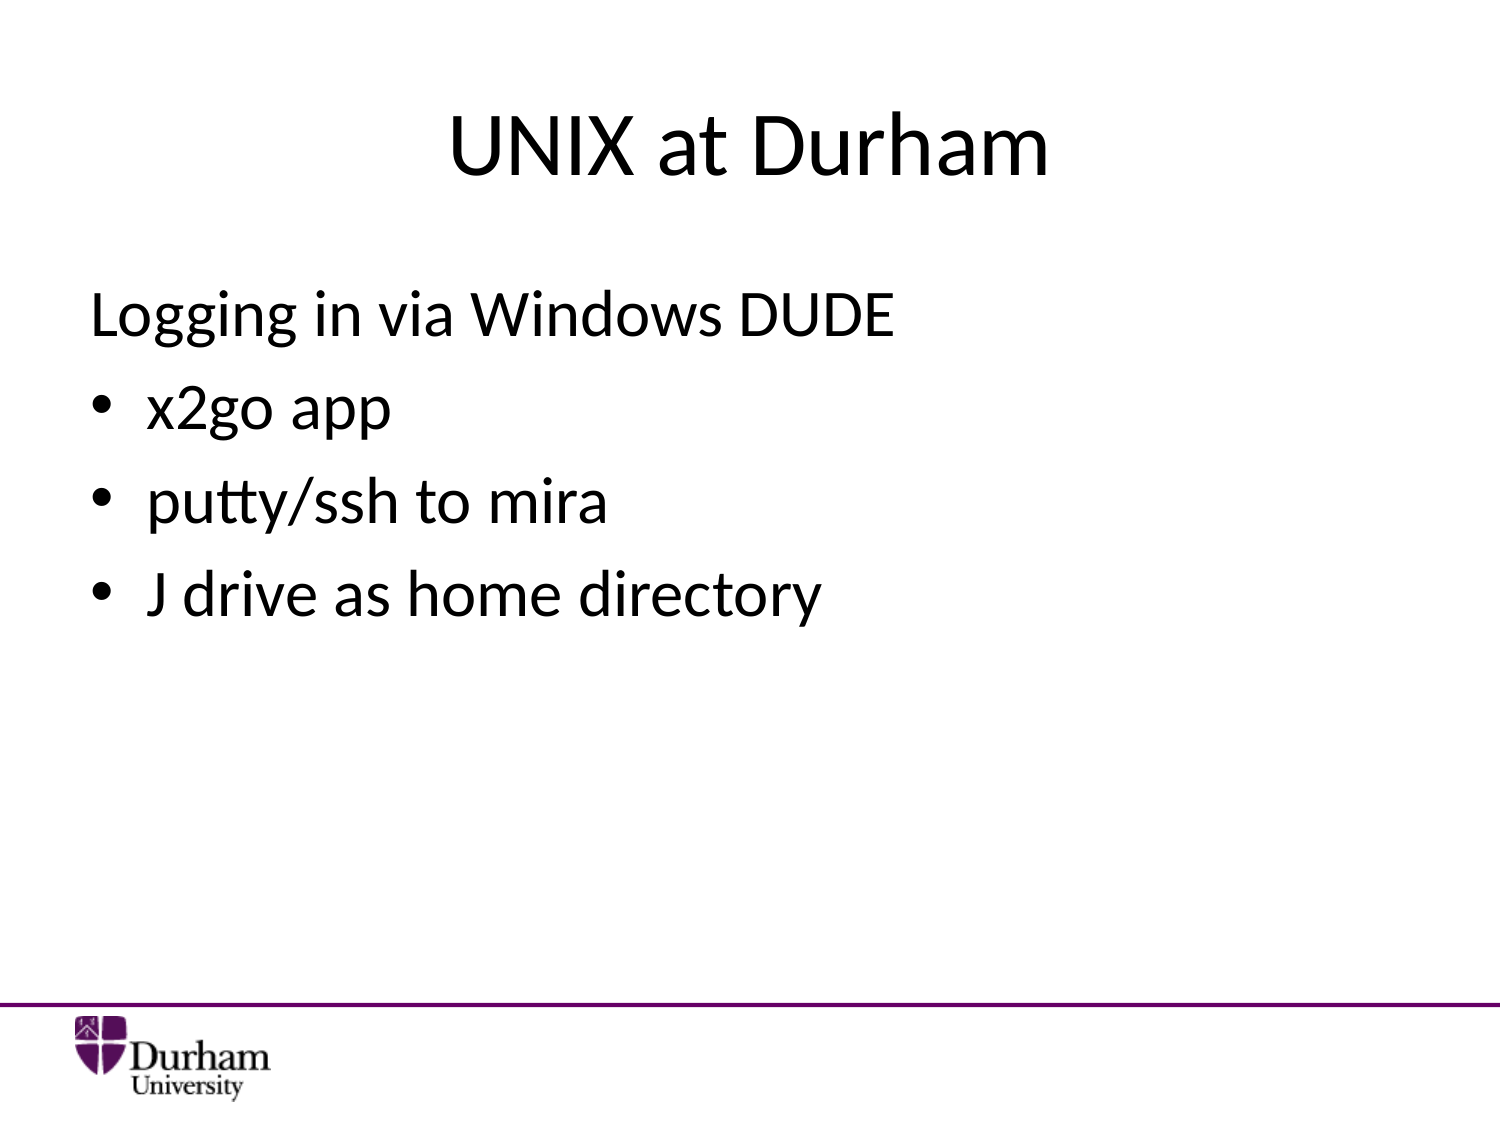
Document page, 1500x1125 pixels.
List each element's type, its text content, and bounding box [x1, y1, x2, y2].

list Logging in via Windows DUDE x2go app putty/ssh to mira J drive as home directory [74, 262, 1426, 1006]
picture [75, 1016, 271, 1102]
title UNIX at Durham [74, 44, 1426, 233]
